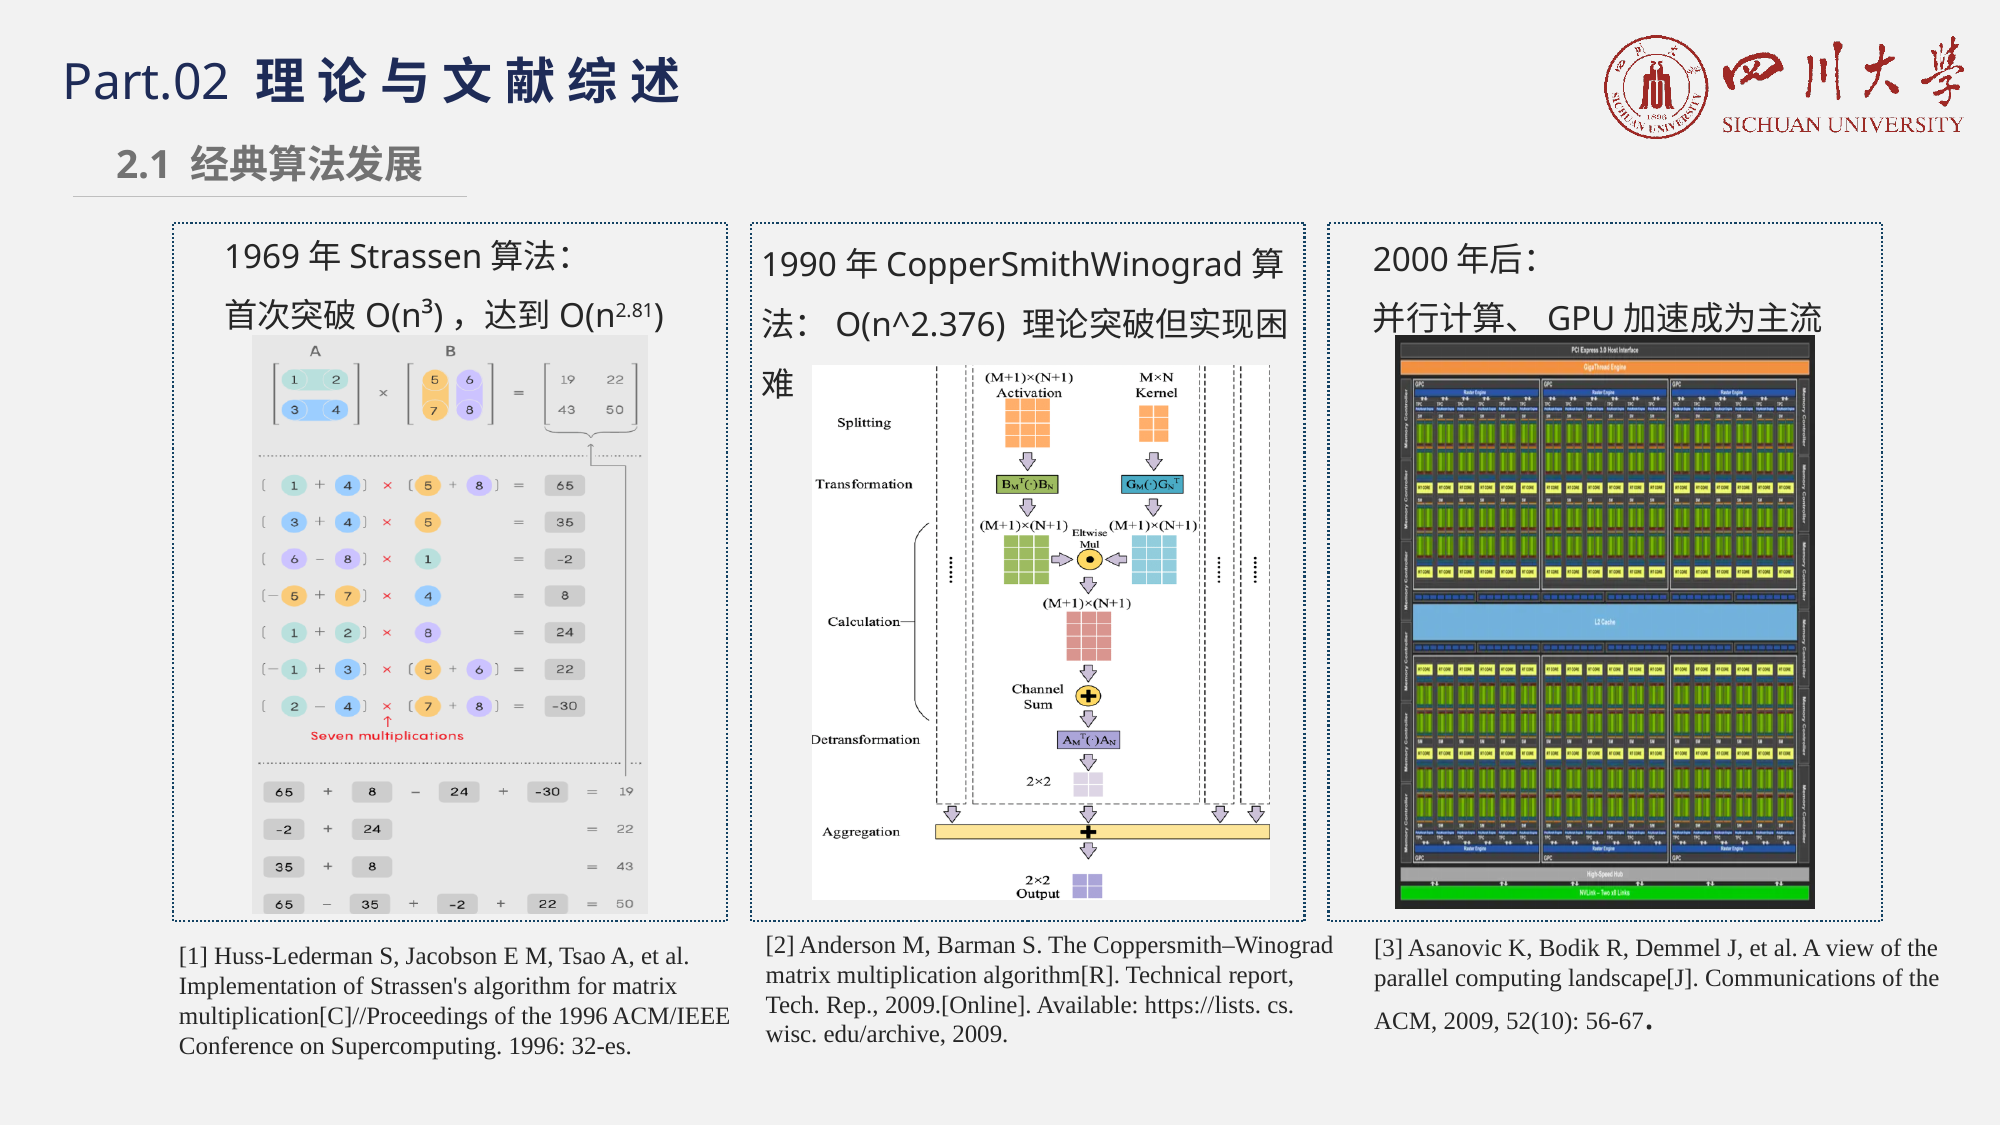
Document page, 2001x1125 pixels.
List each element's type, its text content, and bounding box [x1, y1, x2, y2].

text_box 2.1 经典算法发展 [104, 132, 435, 195]
text_box [2] Anderson M, Barman S. The Coppersmith–Winograd matrix multiplication algorithm[R]. Technical report, Tech. Rep., 2009.[Online]. Available: https://lists. cs. wisc. edu/archive, 2009. [750, 921, 1360, 1056]
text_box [173, 214, 1883, 921]
text_box [3] Asanovic K, Bodik R, Demmel J, et al. A view of the parallel computing landscape[J]. Communications of the ACM, 2009, 52(10): 56-67. [1359, 924, 1985, 1045]
picture [1604, 34, 1964, 139]
text_box [1] Huss-Lederman S, Jacobson E M, Tsao A, et al. Implementation of Strassen's algorithm for matrix multiplication[C]//Proceedings of the 1996 ACM/IEEE Conference on Supercomputing. 1996: 32-es. [164, 932, 831, 1067]
text_box Part.02 理论与文献综述 [48, 42, 696, 117]
